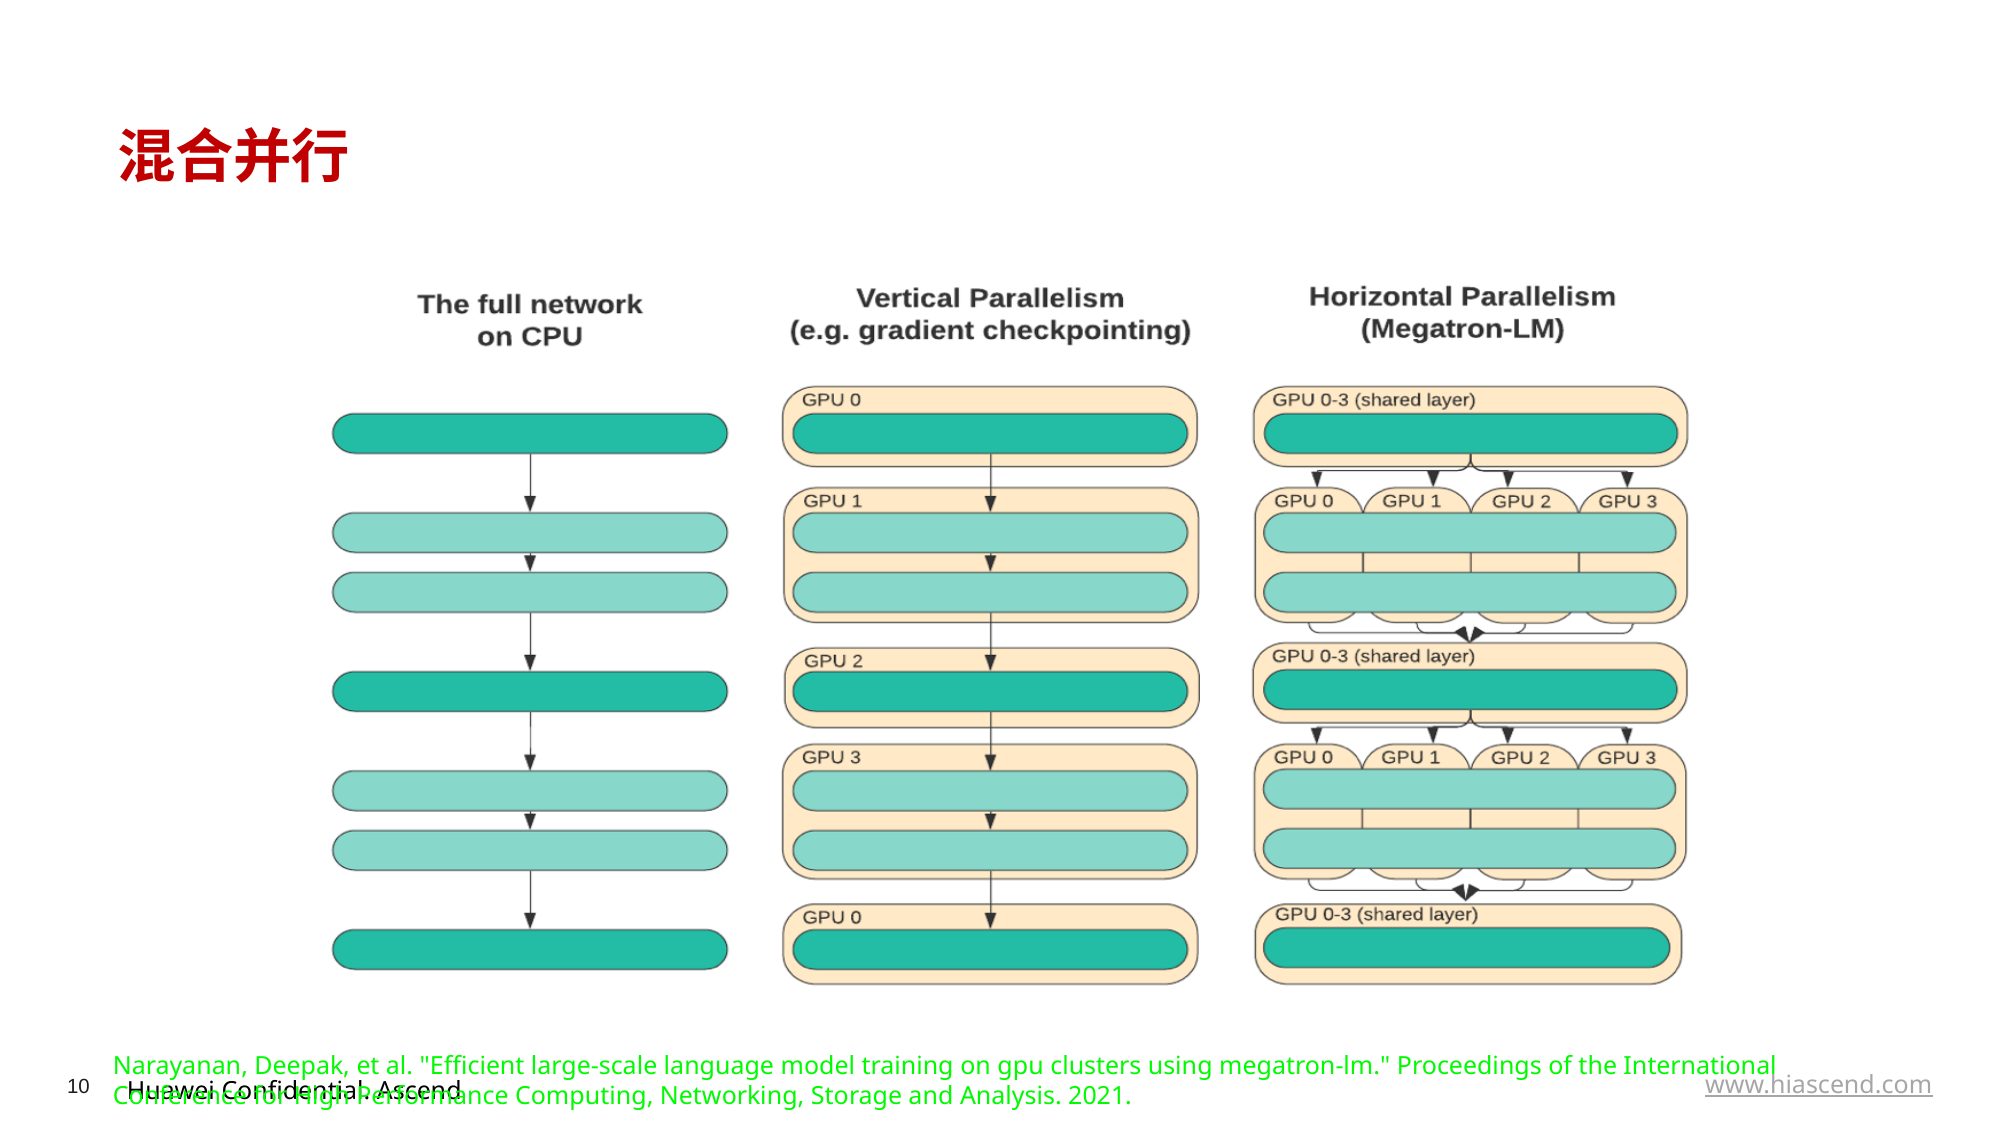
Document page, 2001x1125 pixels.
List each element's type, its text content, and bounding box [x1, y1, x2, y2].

text_box Narayanan, Deepak, et al. "Efficient large-scale language model training on gpu clusters using megatron-lm." Proceedings of the International Conference for High Performance Computing, Networking, Storage and Analysis. 2021. [96, 1042, 1898, 1118]
picture [289, 207, 1714, 1024]
title 混合并行 [102, 111, 1901, 209]
